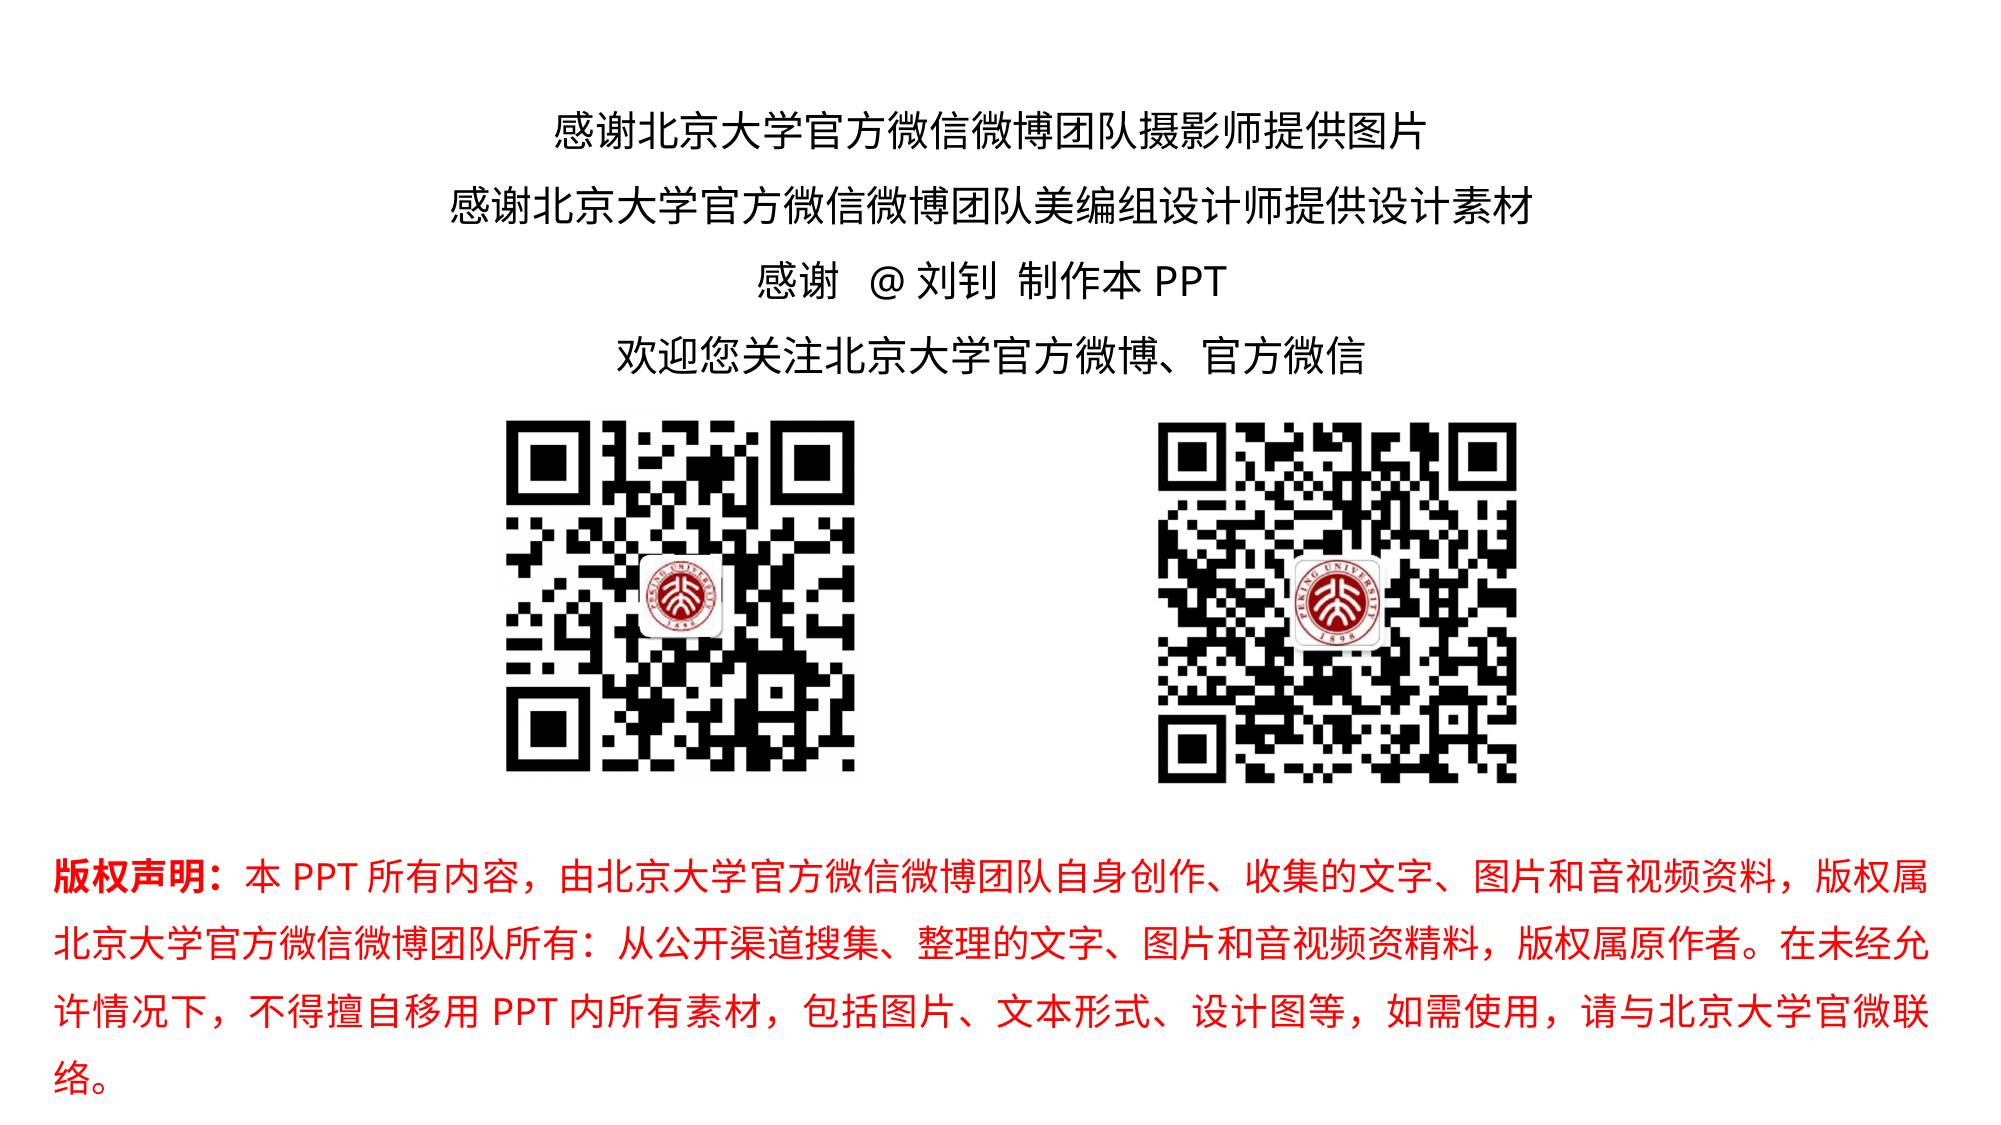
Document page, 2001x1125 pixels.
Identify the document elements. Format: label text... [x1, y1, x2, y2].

picture [494, 408, 866, 783]
text_box 感谢北京大学官方微信微博团队摄影师提供图片 感谢北京大学官方微信微博团队美编组设计师提供设计素材 感谢 @刘钊 制作本PPT 欢迎您关注北京大学官方微博、官方微信 版权声明：本PPT所有内容，由北京大学官方微信微博团队自身创作、收集的文字、图片和音视频资料，版权属北京大学官方微信微博团队所有：从公开渠道搜集、整理的文字、图片和音视频资精料，版权属原作者。在未经允许情况下，不得擅自移用PPT内所有素材，包括图片、文本形式、设计图等，如需使用，请与北京大学官微联络。 [39, 72, 1945, 1108]
picture [1129, 393, 1545, 812]
